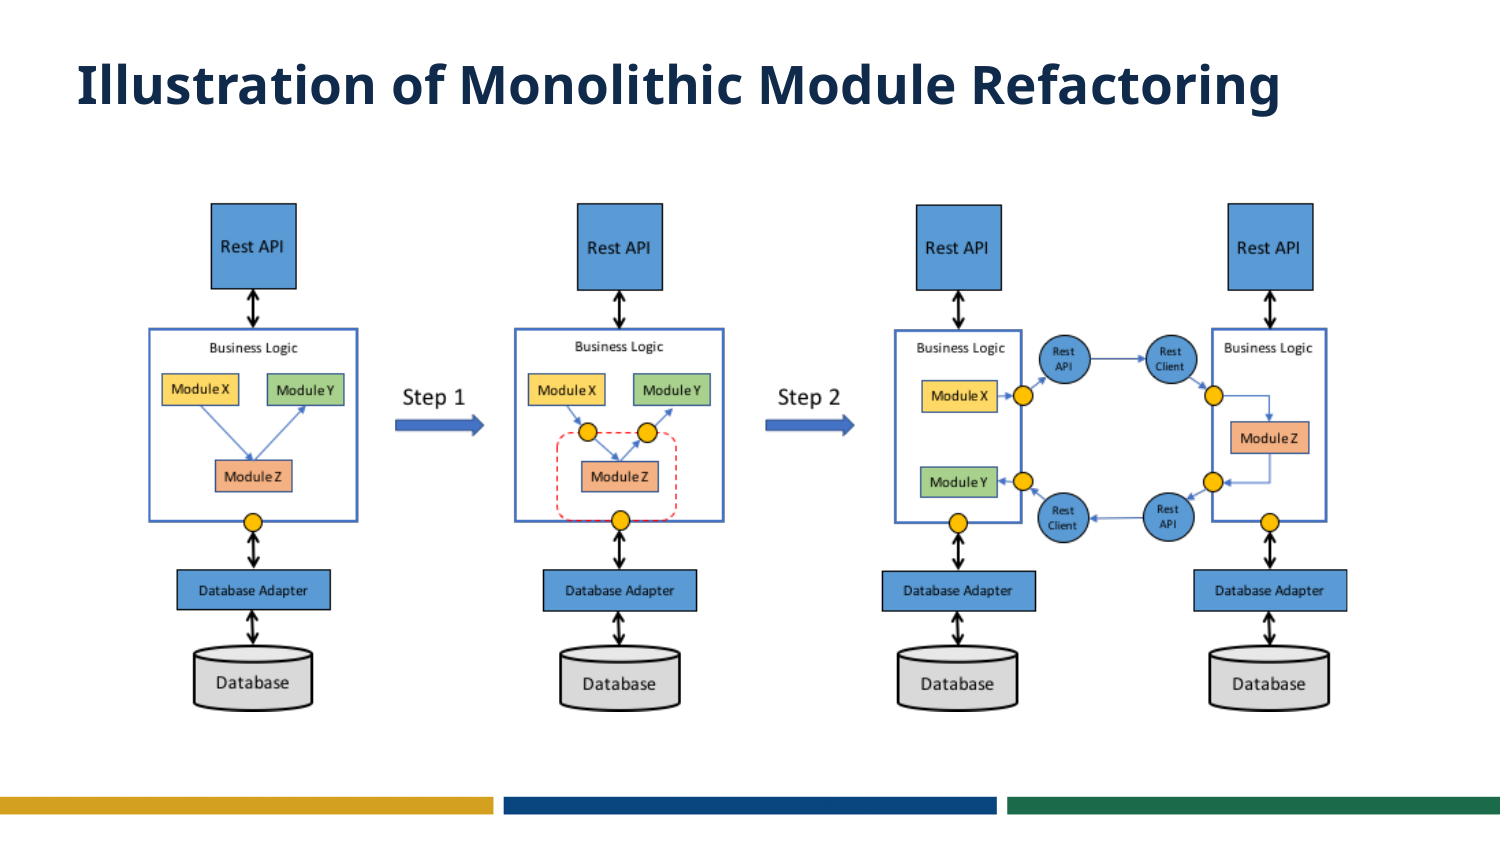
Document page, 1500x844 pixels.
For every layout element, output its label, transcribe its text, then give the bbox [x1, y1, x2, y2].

title Illustration of Monolithic Module Refactoring [62, 44, 1433, 109]
picture [148, 184, 1348, 712]
picture [0, 785, 1500, 822]
